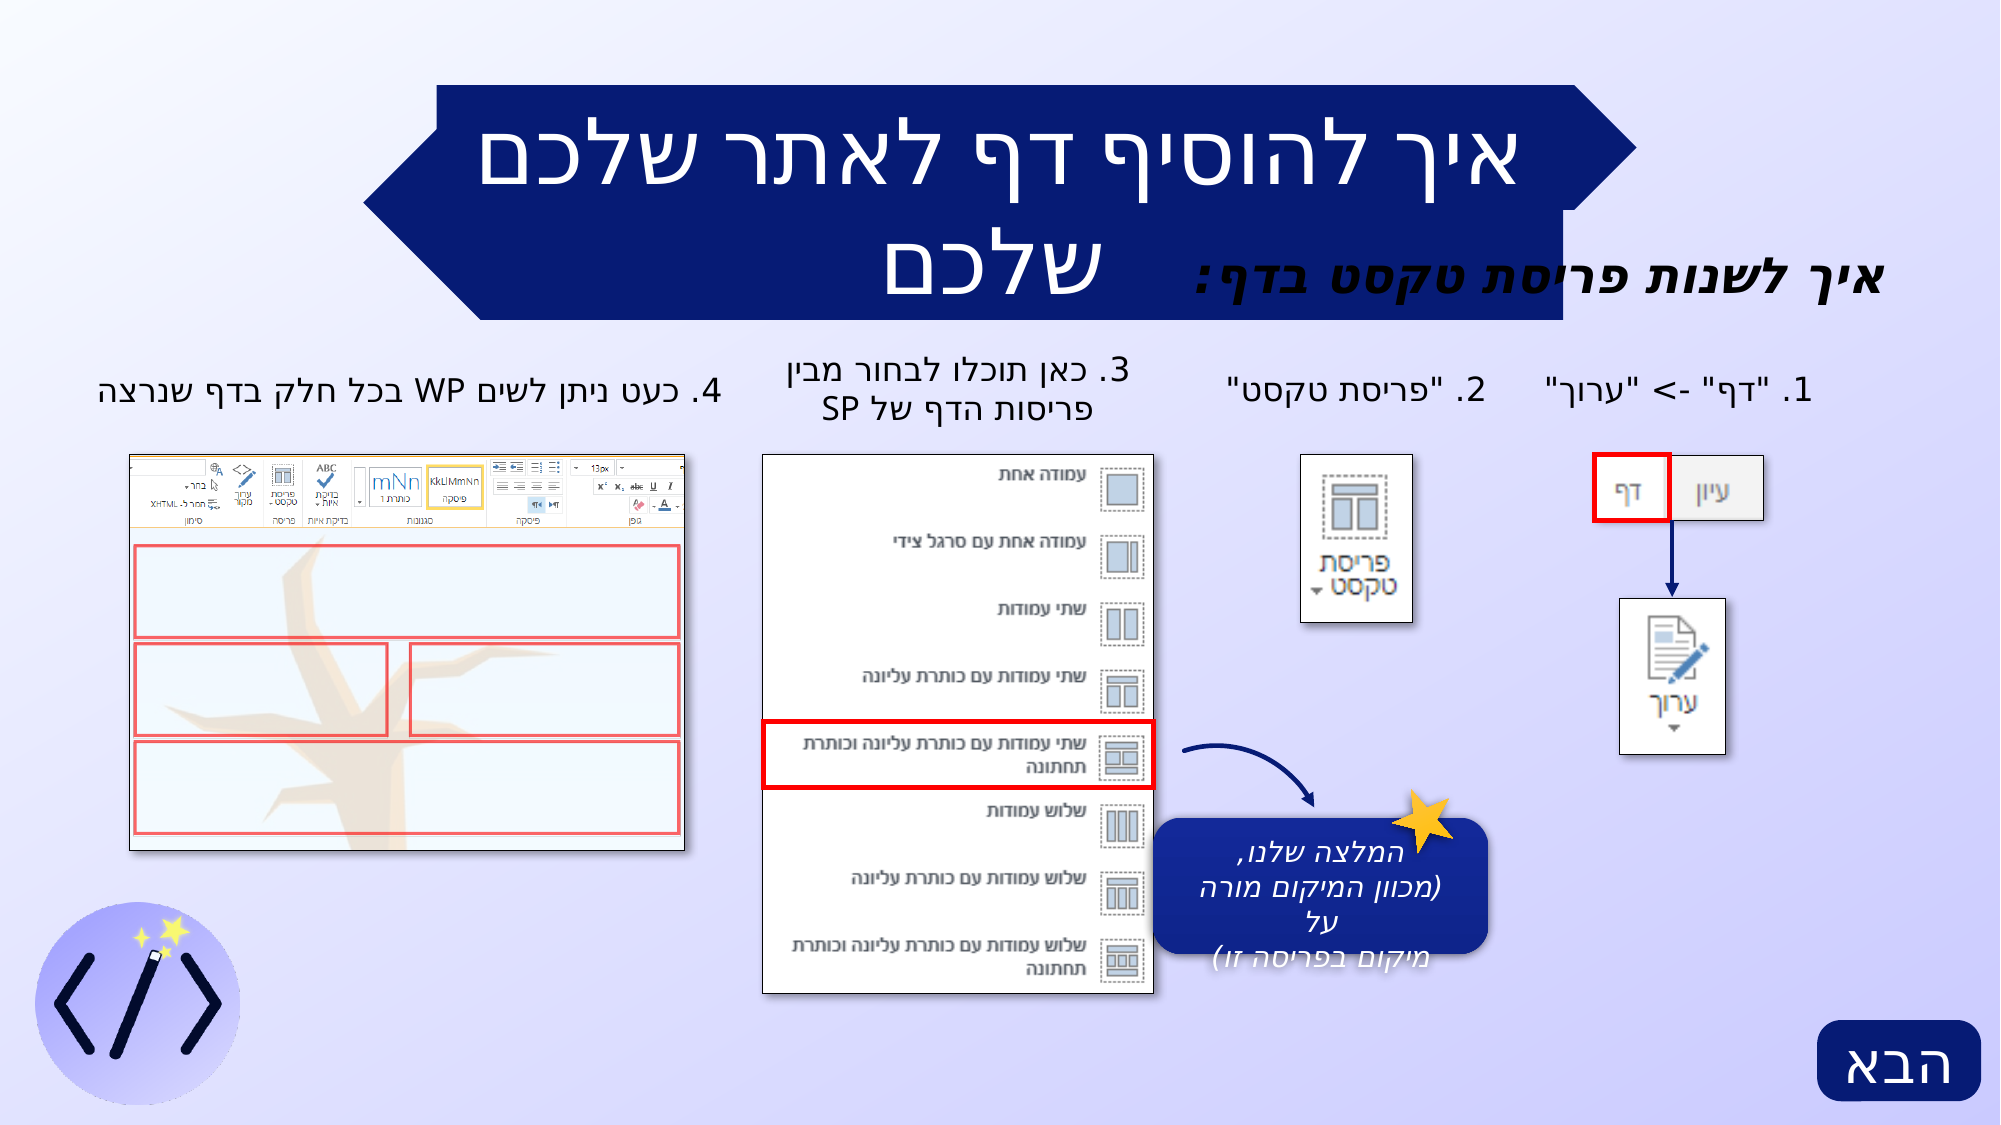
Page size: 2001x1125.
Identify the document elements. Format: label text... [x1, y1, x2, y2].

text_box איך לשנות פריסת טקסט בדף: [1179, 236, 1900, 311]
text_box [129, 454, 685, 851]
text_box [1594, 454, 1764, 521]
text_box 1. "דף" -> "ערוך" [1529, 360, 1829, 416]
text_box 3. כאן תוכלו לבחור מבין פריסות הדף של SP [770, 340, 1146, 435]
text_box הבא [1816, 1019, 1983, 1103]
picture [35, 902, 240, 1105]
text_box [363, 85, 1637, 212]
text_box 4. כעט ניתן לשים WP בכל חלק בדף שנרצה [82, 361, 738, 417]
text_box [1178, 786, 1463, 956]
picture [762, 454, 1154, 994]
text_box 2. "פריסת טקסט" [1210, 360, 1502, 416]
picture [1300, 454, 1413, 623]
picture [1619, 598, 1726, 755]
text_box [1182, 744, 1303, 786]
